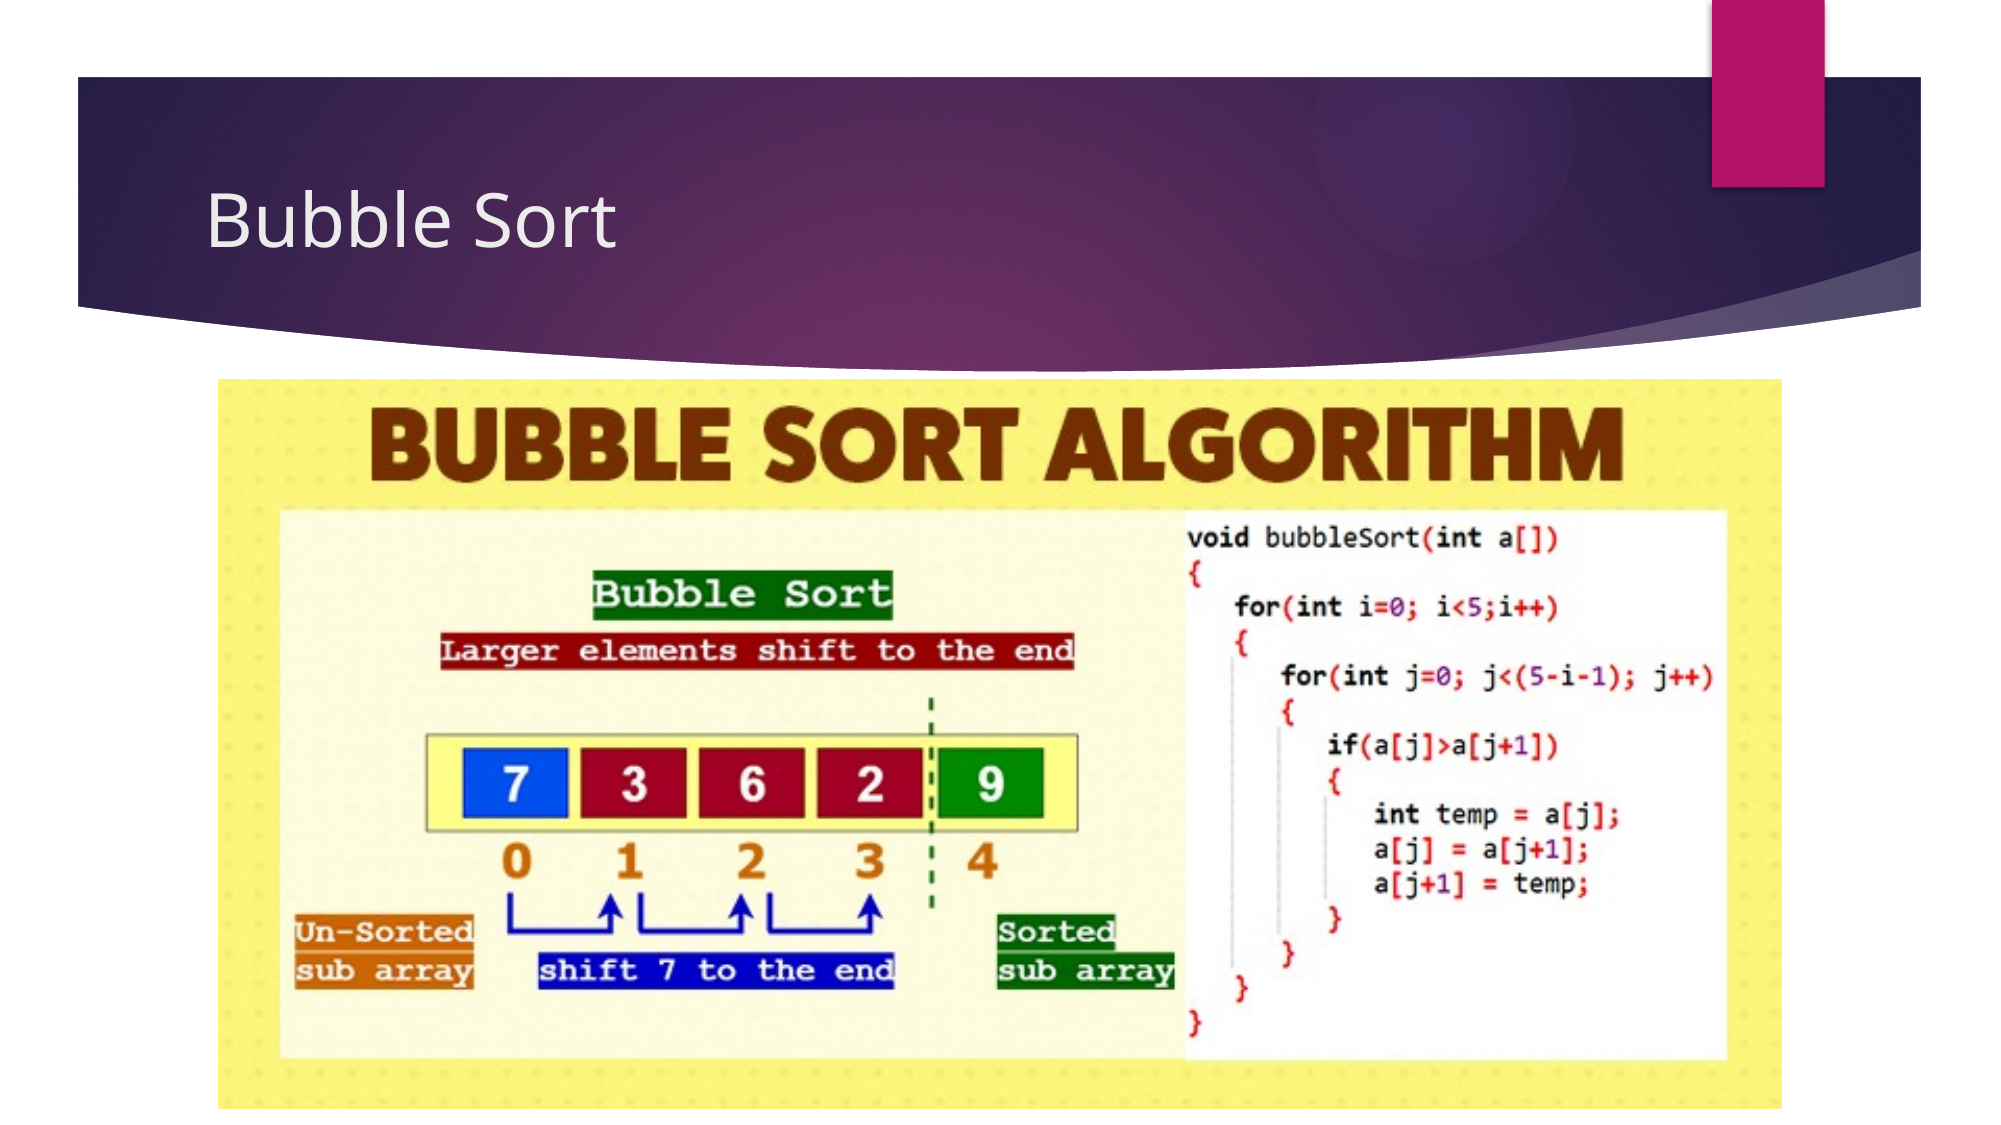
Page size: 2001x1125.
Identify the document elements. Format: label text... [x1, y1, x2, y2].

picture [218, 379, 1782, 1110]
title Bubble Sort [189, 159, 1627, 276]
